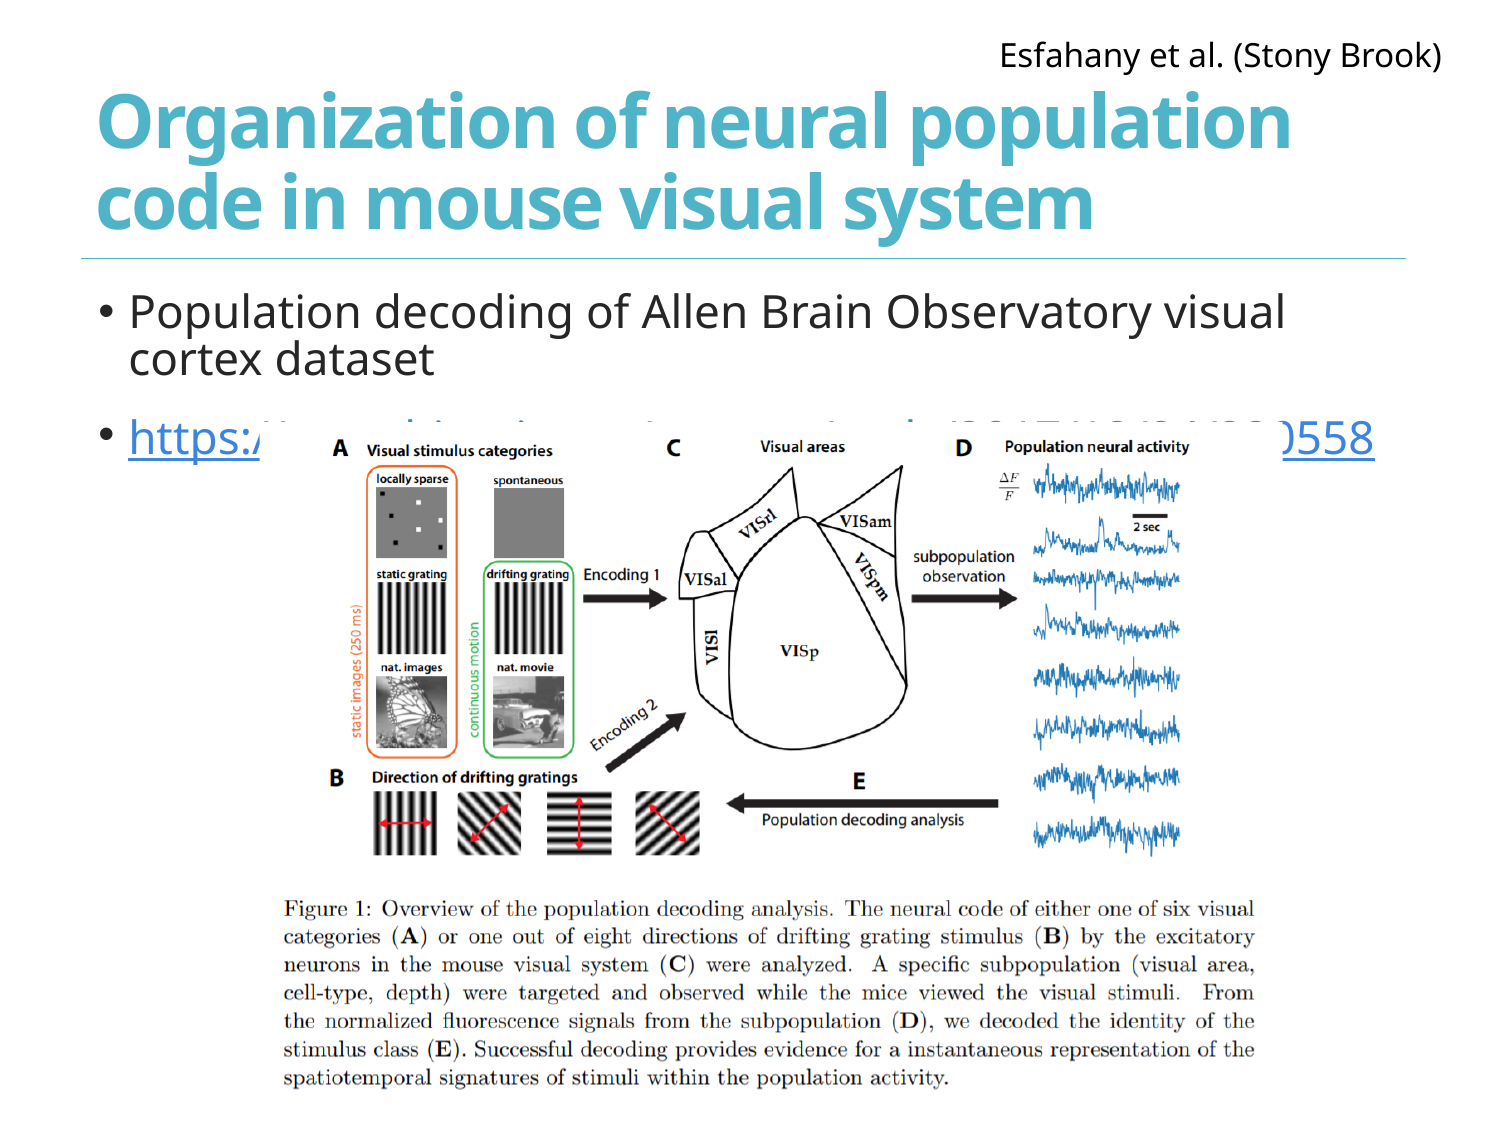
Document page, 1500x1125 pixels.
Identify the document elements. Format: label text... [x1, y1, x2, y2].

title Organization of neural population code in mouse visual system [80, 81, 1407, 248]
list Population decoding of Allen Brain Observatory visual cortex dataset https://www.biorxiv.org/content/early/2017/12/04/220558 [83, 283, 1407, 494]
text_box Esfahany et al. (Stony Brook) [80, 26, 1458, 81]
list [259, 421, 1283, 1106]
